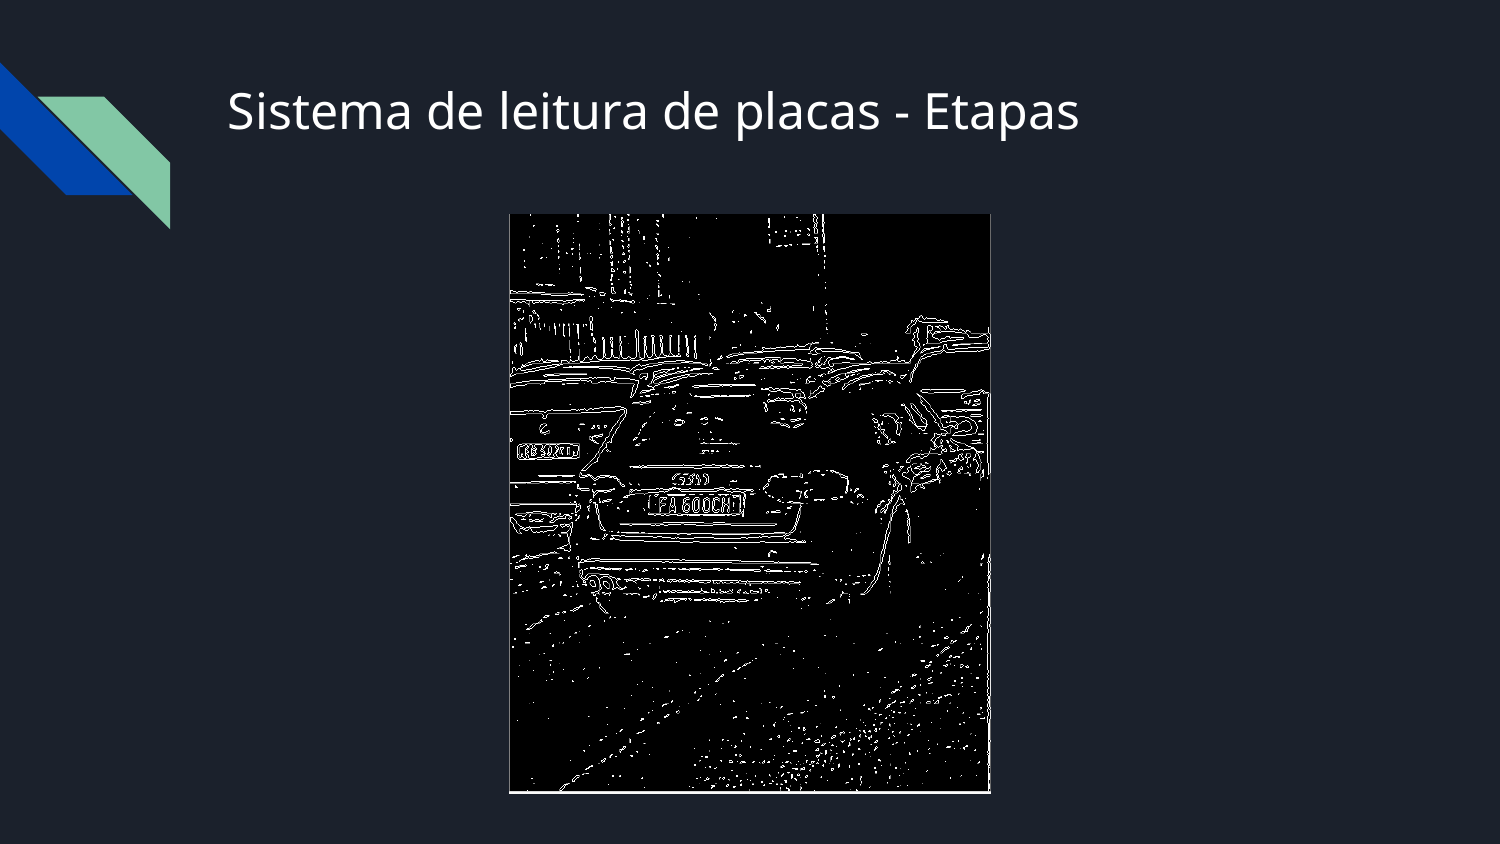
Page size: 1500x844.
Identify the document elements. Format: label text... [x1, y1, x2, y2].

title Sistema de leitura de placas - Etapas [212, 64, 1368, 215]
picture [509, 214, 991, 794]
